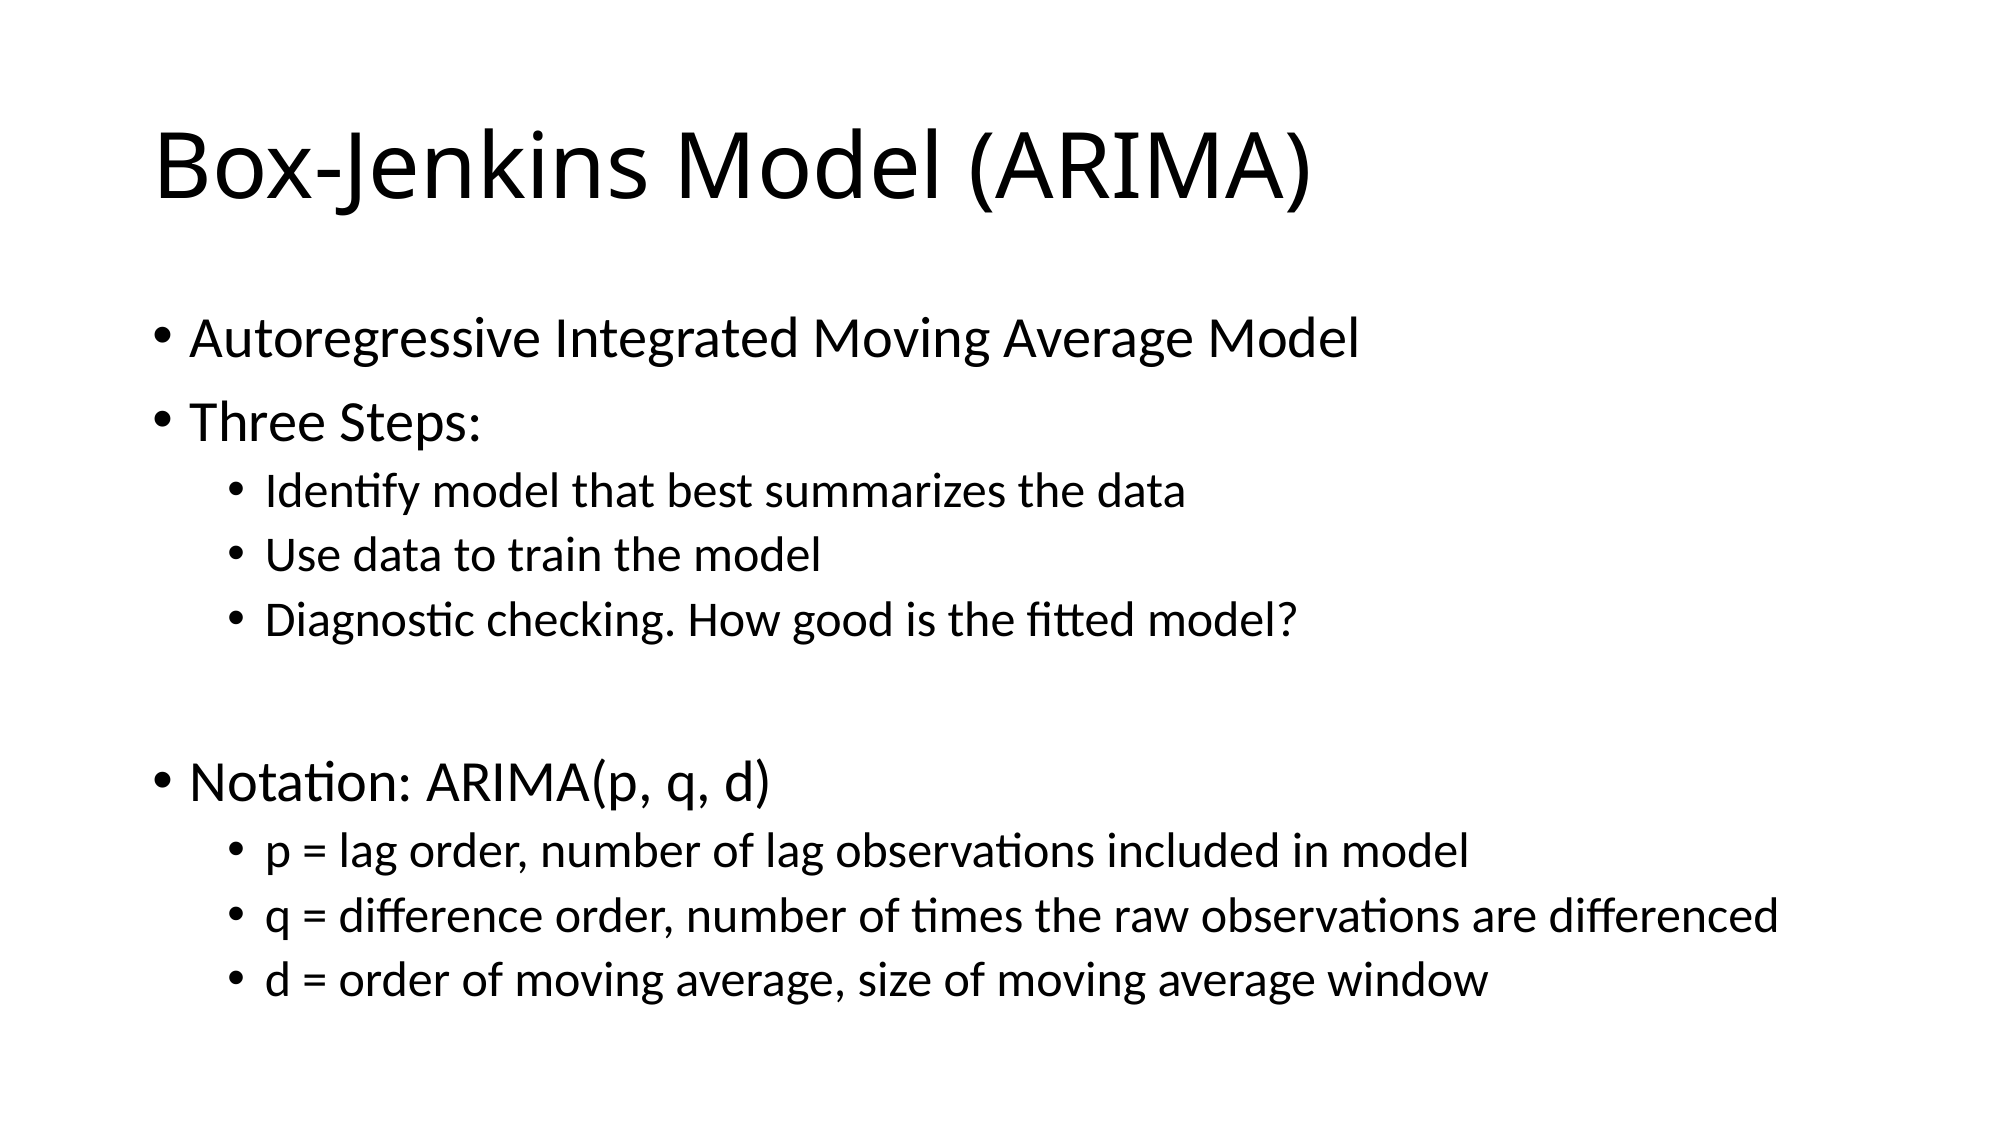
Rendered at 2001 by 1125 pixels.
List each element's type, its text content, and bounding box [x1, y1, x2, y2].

list Autoregressive Integrated Moving Average Model Three Steps: Identify model that best summarizes the data Use data to train the model Diagnostic checking. How good is the fitted model? Notation: ARIMA(p, q, d) p = lag order, number of lag observations included in model q = difference order, number of times the raw observations are differenced d = order of moving average, size of moving average window [137, 299, 1863, 1014]
title Box-Jenkins Model (ARIMA) [137, 59, 1863, 278]
